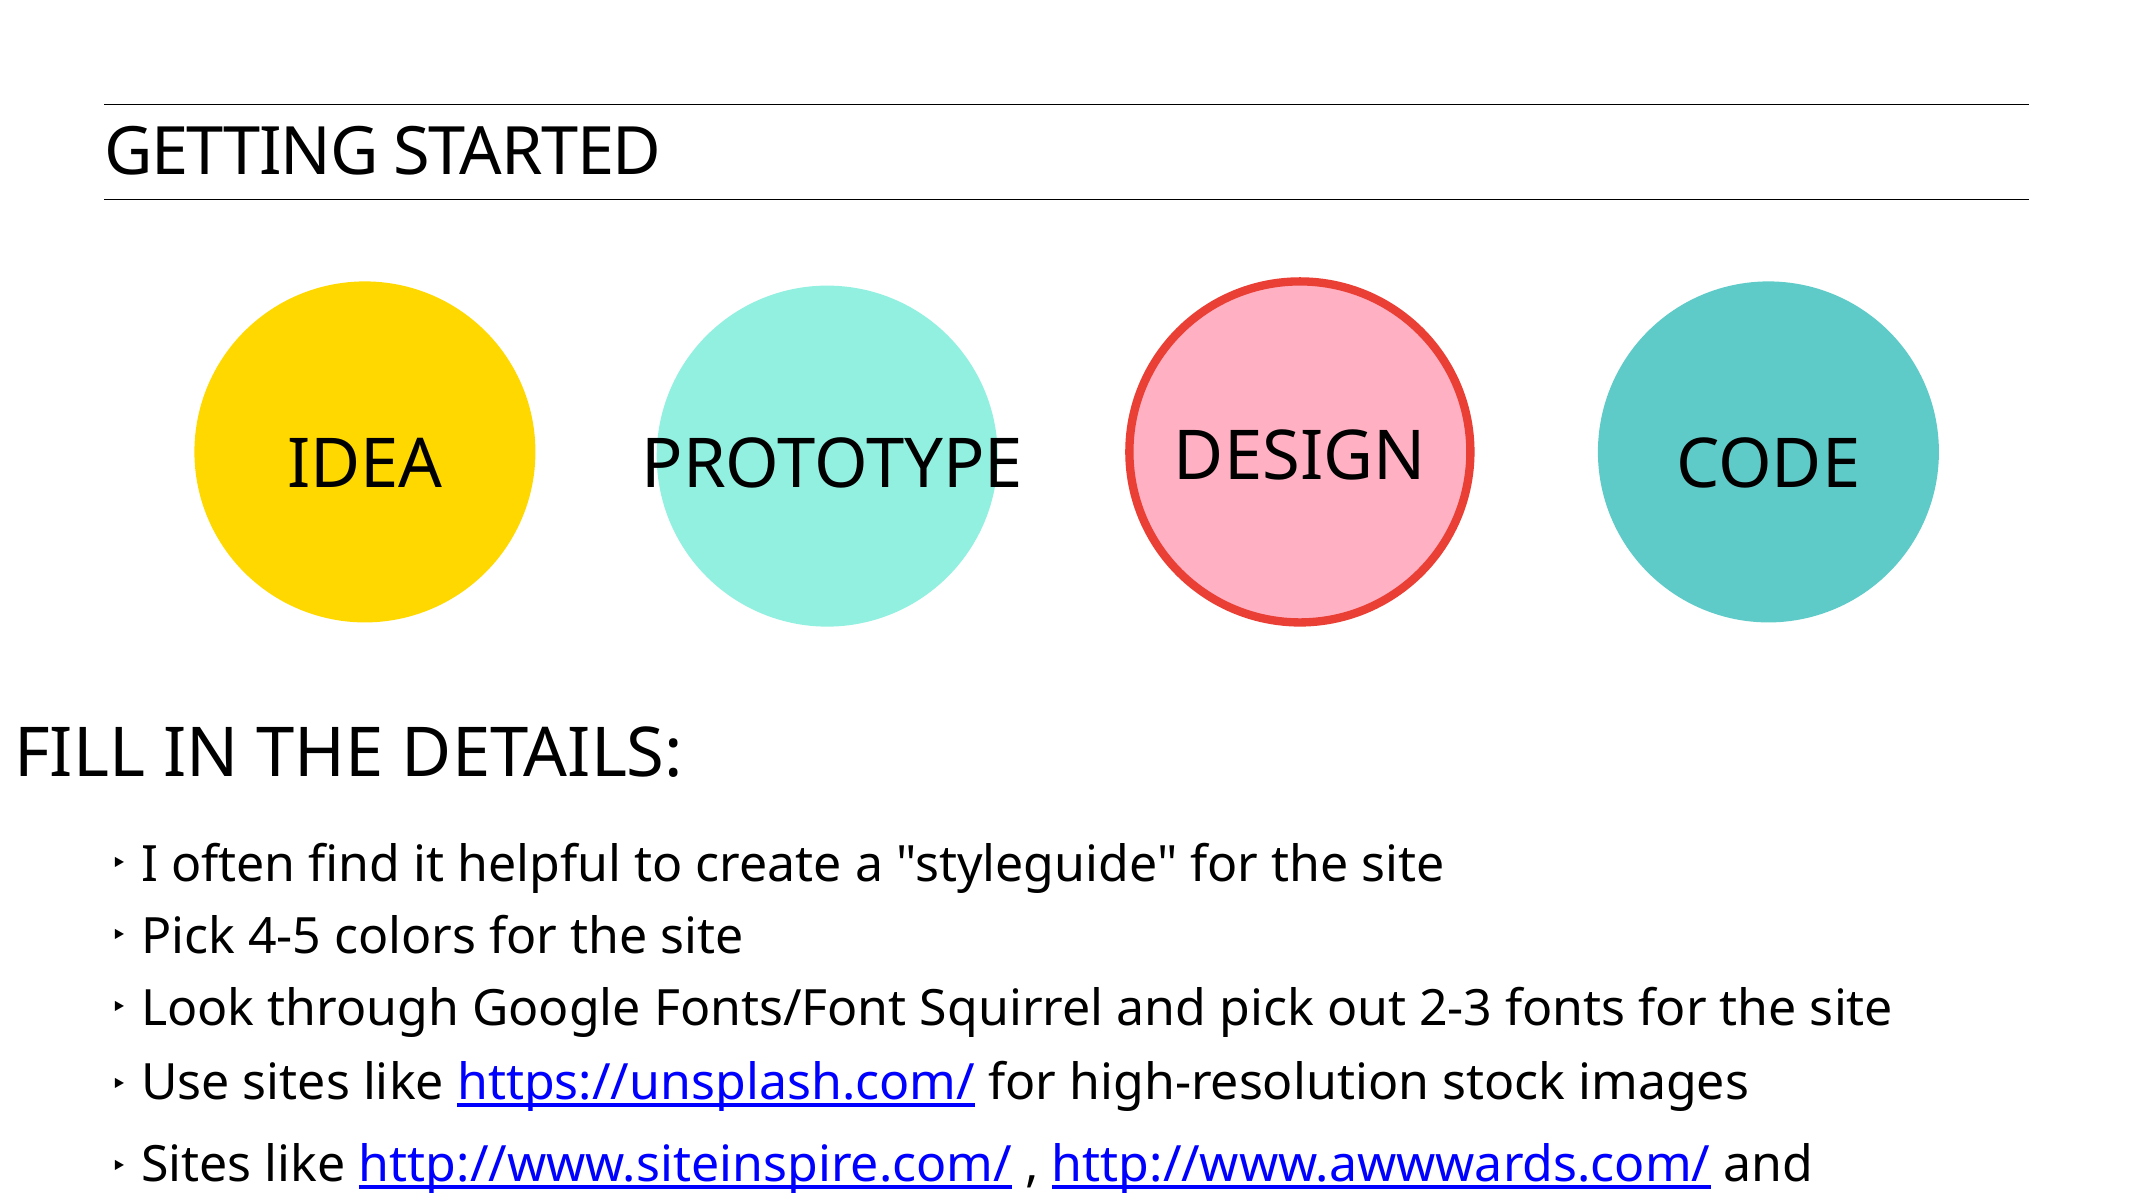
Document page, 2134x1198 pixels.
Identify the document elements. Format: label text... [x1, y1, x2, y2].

text_box [663, 285, 992, 410]
text_box FILL IN THE DETAILS: [6, 699, 693, 799]
text_box [194, 281, 536, 623]
text_box [665, 510, 989, 627]
text_box DESIGN [1165, 402, 1435, 502]
text_box getting started [104, 120, 1371, 192]
text_box I often find it helpful to create a "styleguide" for the site Pick 4-5 colors for the site Look through Google Fonts/Font Squirrel and pick out 2-3 fonts for the site Use sites like https://unsplash.com/ for high-resolution stock images Sites like http://www.siteinspire.com/ , http://www.awwwards.com/ and http://www.webdesign-inspiration.com/ are great for inspiration! [104, 811, 2030, 1198]
text_box PROTOTYPE [633, 410, 1032, 510]
text_box [1597, 281, 1939, 623]
text_box IDEA [278, 410, 452, 510]
text_box CODE [1667, 410, 1869, 510]
text_box [1129, 281, 1471, 623]
